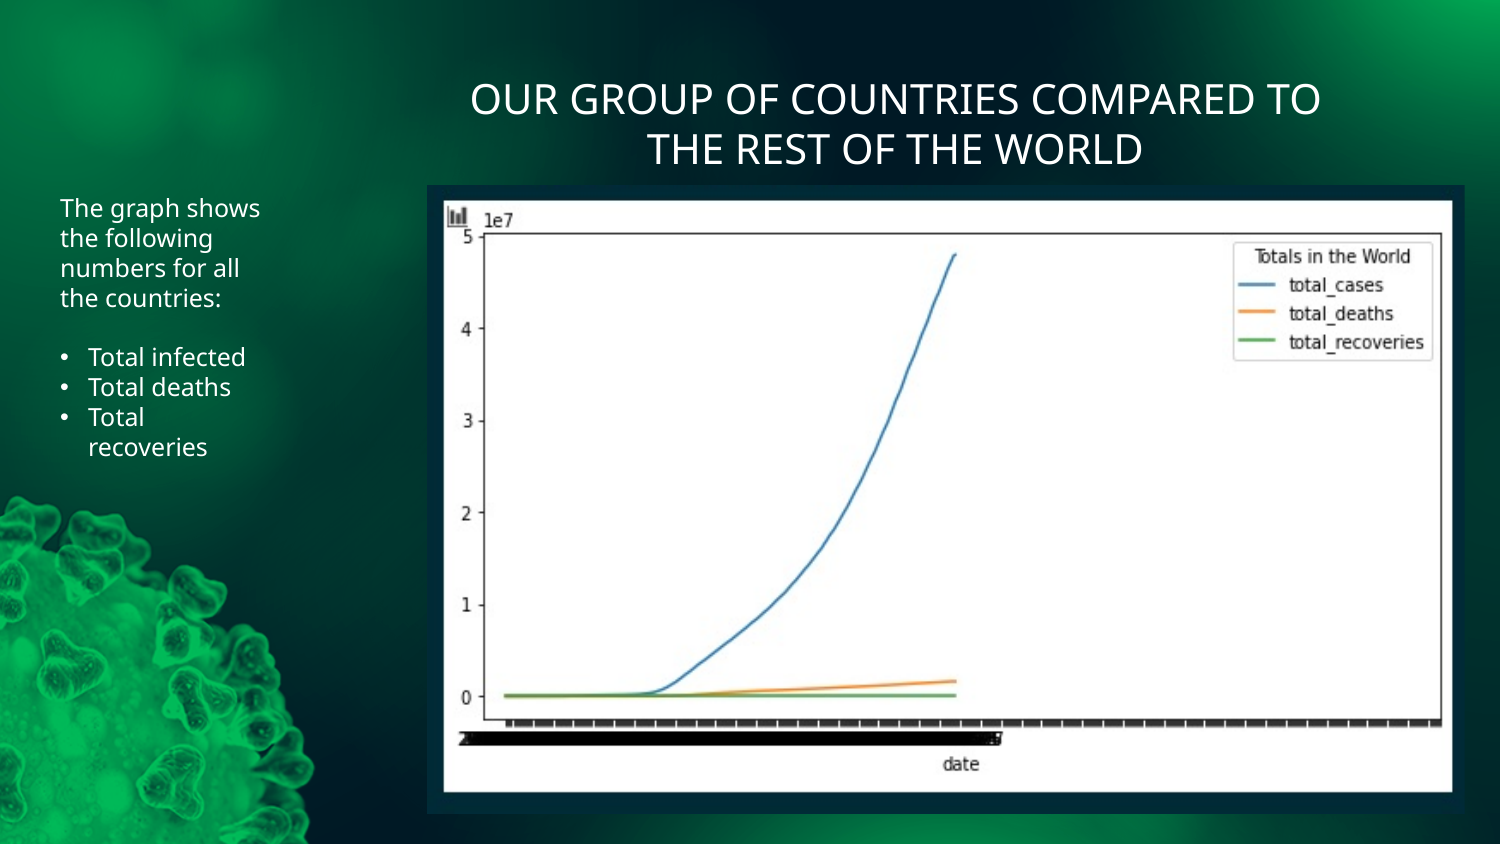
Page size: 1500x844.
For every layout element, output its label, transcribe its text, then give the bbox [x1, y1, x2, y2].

picture [0, 0, 1500, 844]
title OUR GROUP OF COUNTRIES COMPARED TO THE REST OF THE WORLD [445, 57, 1346, 183]
text_box The graph shows the following numbers for all the countries: Total infected Total deaths Total recoveries [22, 184, 286, 470]
